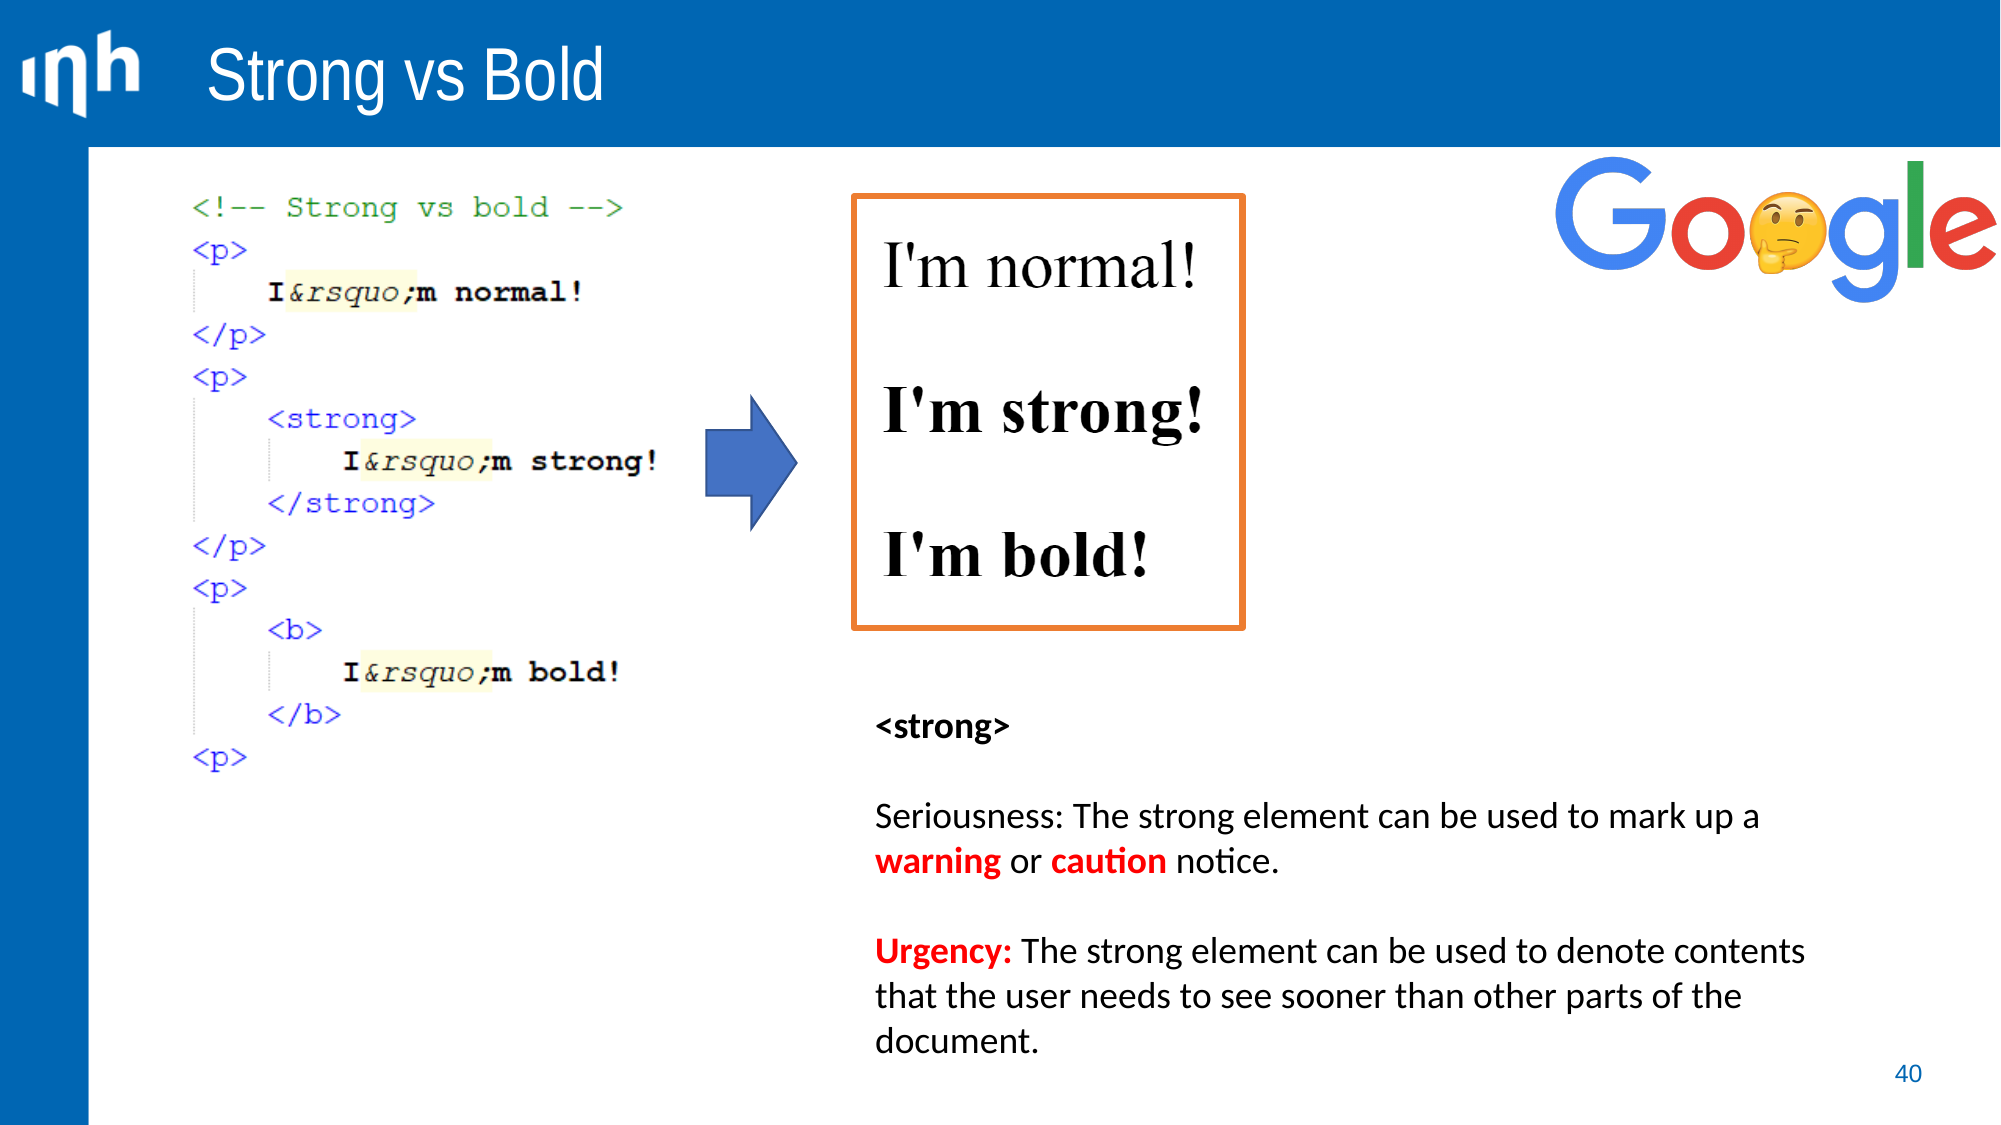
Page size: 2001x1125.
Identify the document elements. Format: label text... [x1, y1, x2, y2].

text_box Strong vs Bold [191, 18, 1691, 125]
text_box 40 [1782, 1042, 1938, 1103]
text_box [707, 394, 798, 532]
text_box <strong> Seriousness: The strong element can be used to mark up a warning or caution notice. Urgency: The strong element can be used to denote contents that the user needs to see sooner than other parts of the document. [860, 693, 1861, 1069]
picture [0, 0, 2001, 1125]
